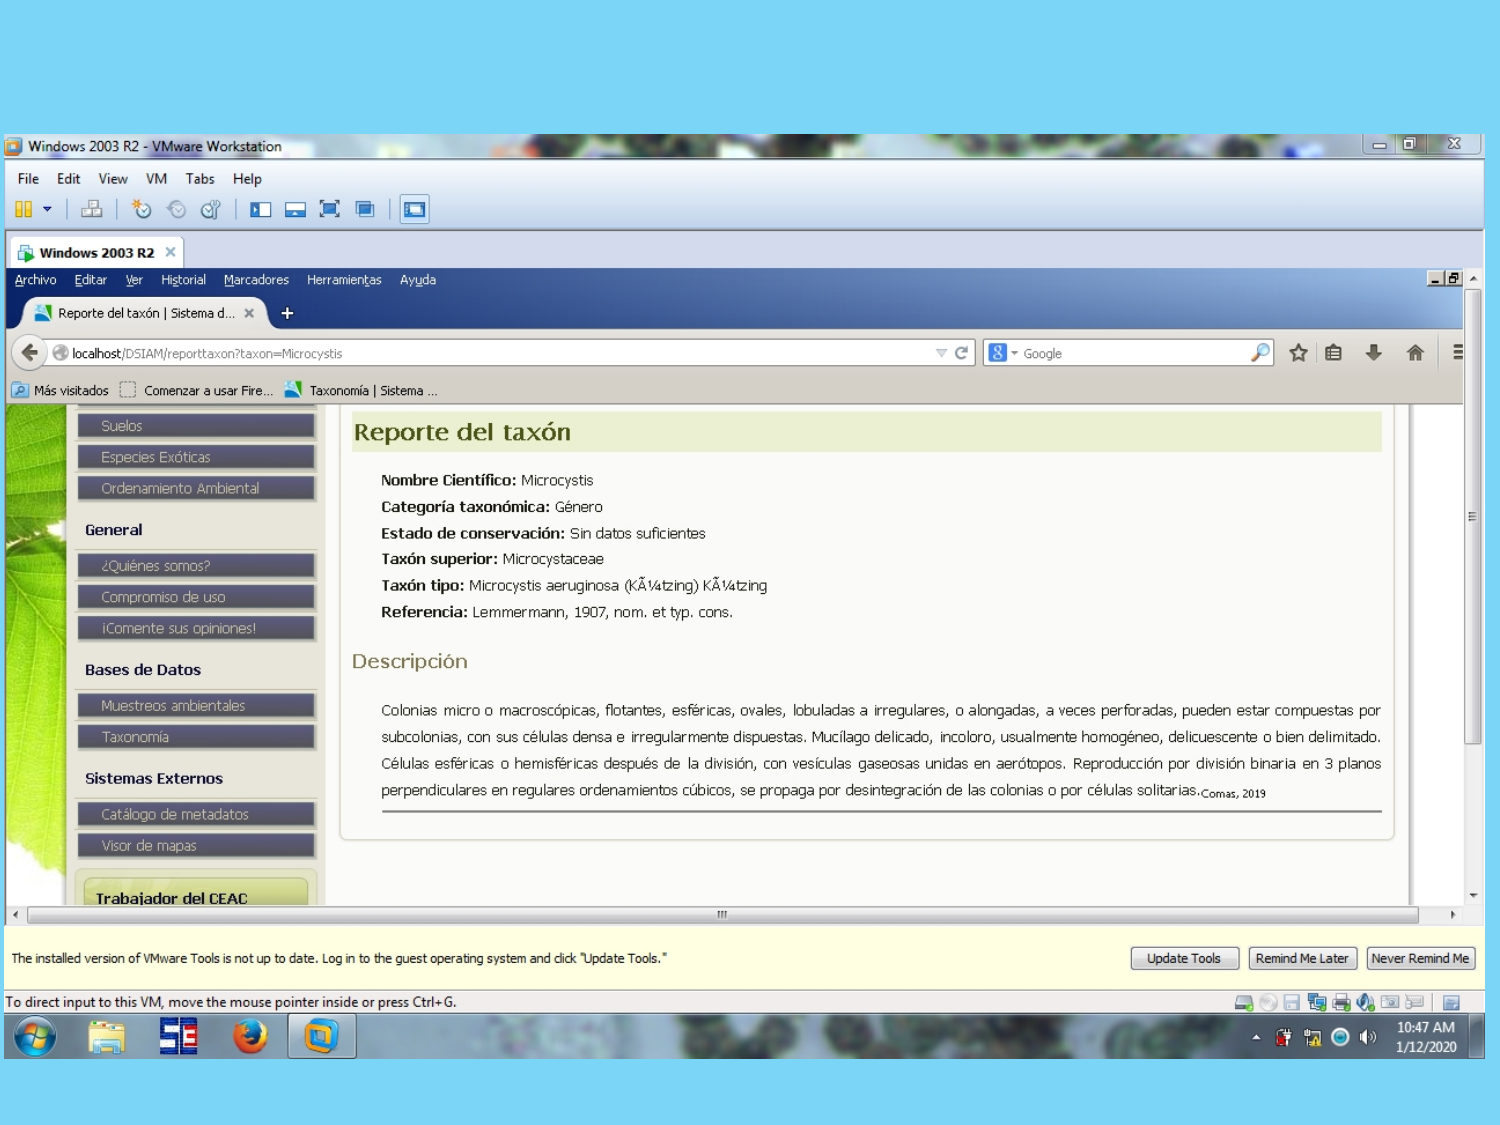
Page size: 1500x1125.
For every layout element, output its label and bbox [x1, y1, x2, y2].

picture [4, 133, 1485, 1060]
